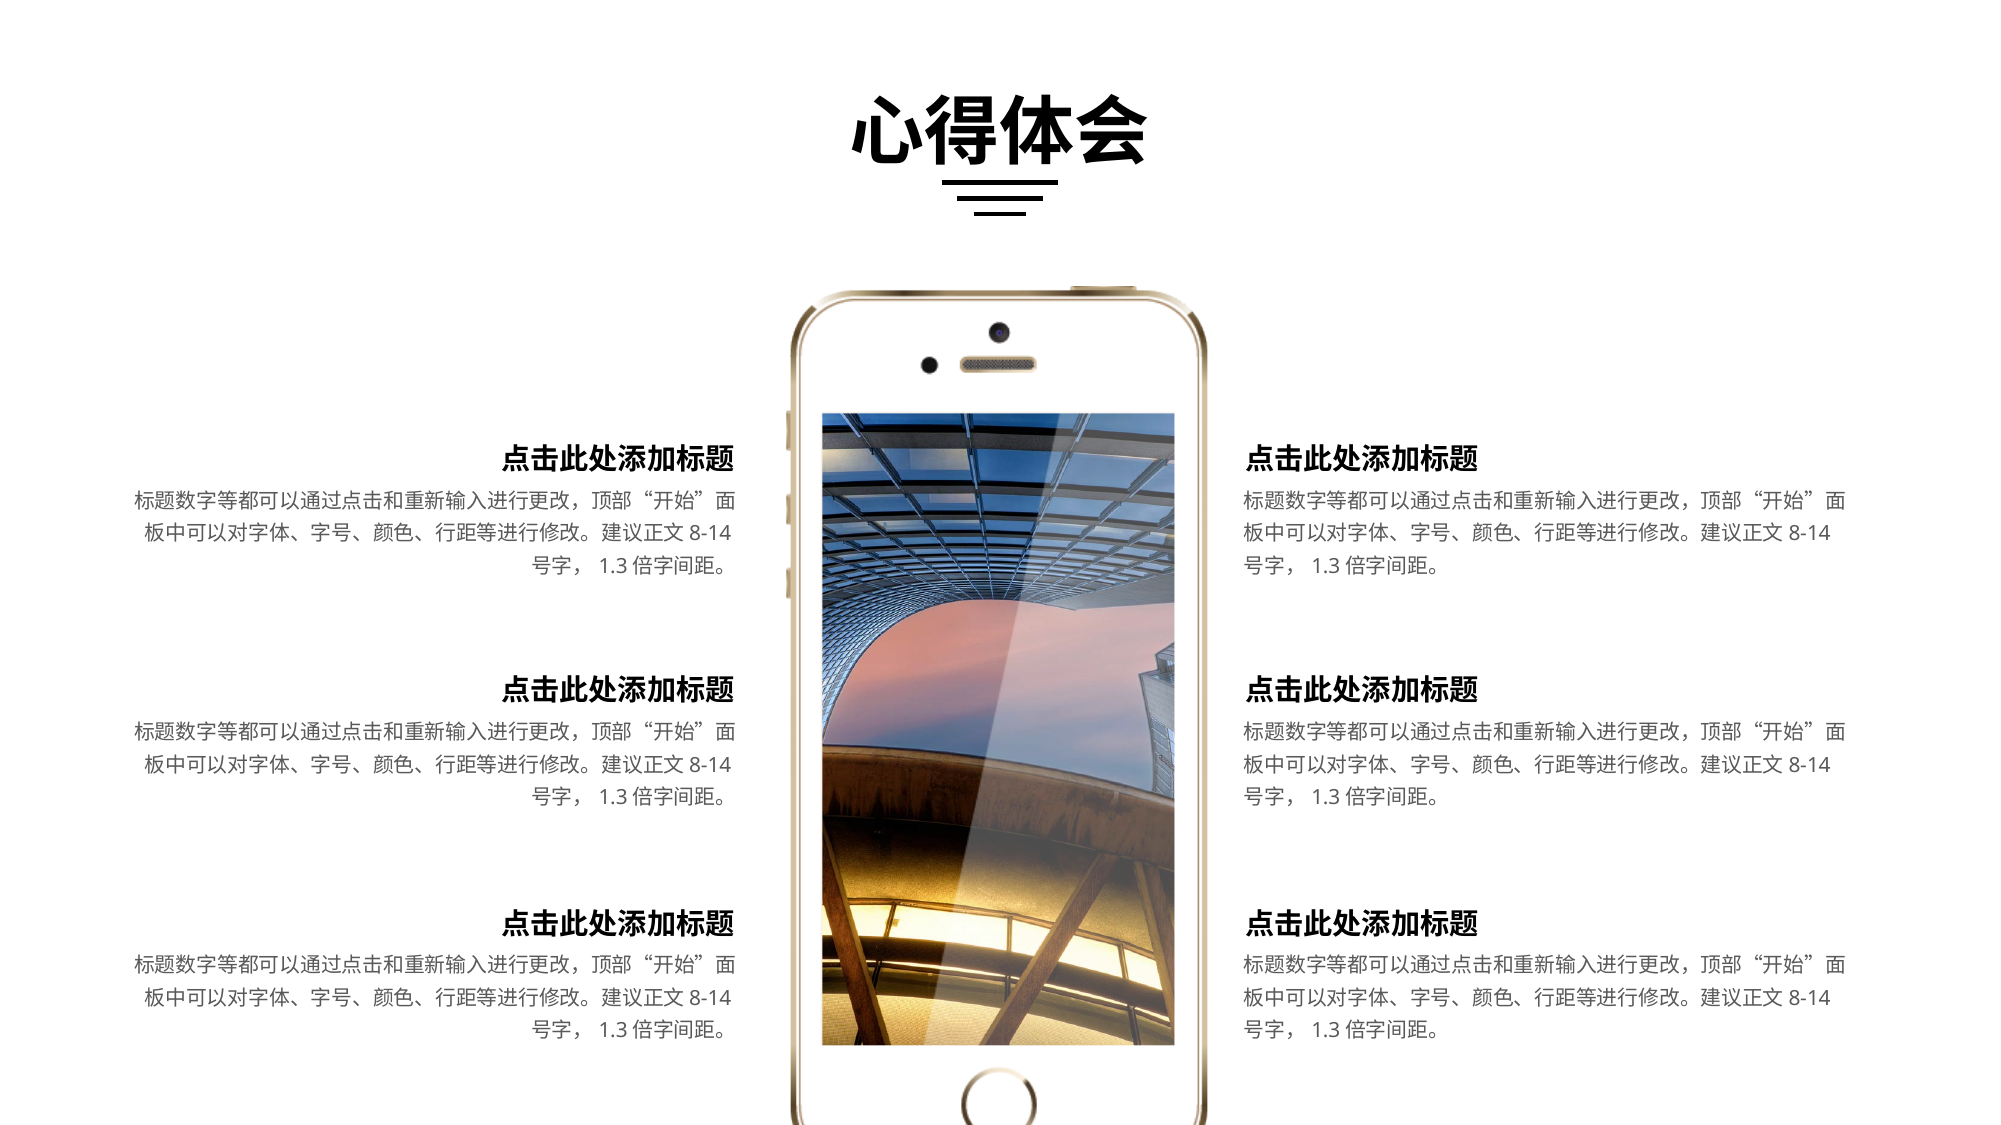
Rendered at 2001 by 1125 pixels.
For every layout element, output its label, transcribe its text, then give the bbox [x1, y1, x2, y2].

text_box 点击此处添加标题 [486, 653, 750, 715]
text_box 点击此处添加标题 [1230, 422, 1494, 483]
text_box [941, 182, 1059, 214]
text_box 点击此处添加标题 [1230, 887, 1494, 948]
text_box 心得体会 [835, 75, 1165, 181]
text_box 标题数字等都可以通过点击和重新输入进行更改，顶部“开始”面板中可以对字体、字号、颜色、行距等进行修改。建议正文8-14号字，1.3倍字间距。 [116, 937, 751, 1050]
text_box 点击此处添加标题 [1230, 653, 1494, 715]
text_box 点击此处添加标题 [486, 422, 750, 483]
text_box 标题数字等都可以通过点击和重新输入进行更改，顶部“开始”面板中可以对字体、字号、颜色、行距等进行修改。建议正文8-14号字，1.3倍字间距。 [1229, 937, 1864, 1050]
text_box 点击此处添加标题 [486, 887, 750, 948]
text_box 标题数字等都可以通过点击和重新输入进行更改，顶部“开始”面板中可以对字体、字号、颜色、行距等进行修改。建议正文8-14号字，1.3倍字间距。 [116, 704, 751, 817]
picture [772, 286, 1208, 1125]
text_box 标题数字等都可以通过点击和重新输入进行更改，顶部“开始”面板中可以对字体、字号、颜色、行距等进行修改。建议正文8-14号字，1.3倍字间距。 [116, 472, 751, 585]
text_box 标题数字等都可以通过点击和重新输入进行更改，顶部“开始”面板中可以对字体、字号、颜色、行距等进行修改。建议正文8-14号字，1.3倍字间距。 [1229, 704, 1864, 817]
text_box 标题数字等都可以通过点击和重新输入进行更改，顶部“开始”面板中可以对字体、字号、颜色、行距等进行修改。建议正文8-14号字，1.3倍字间距。 [1229, 472, 1864, 585]
